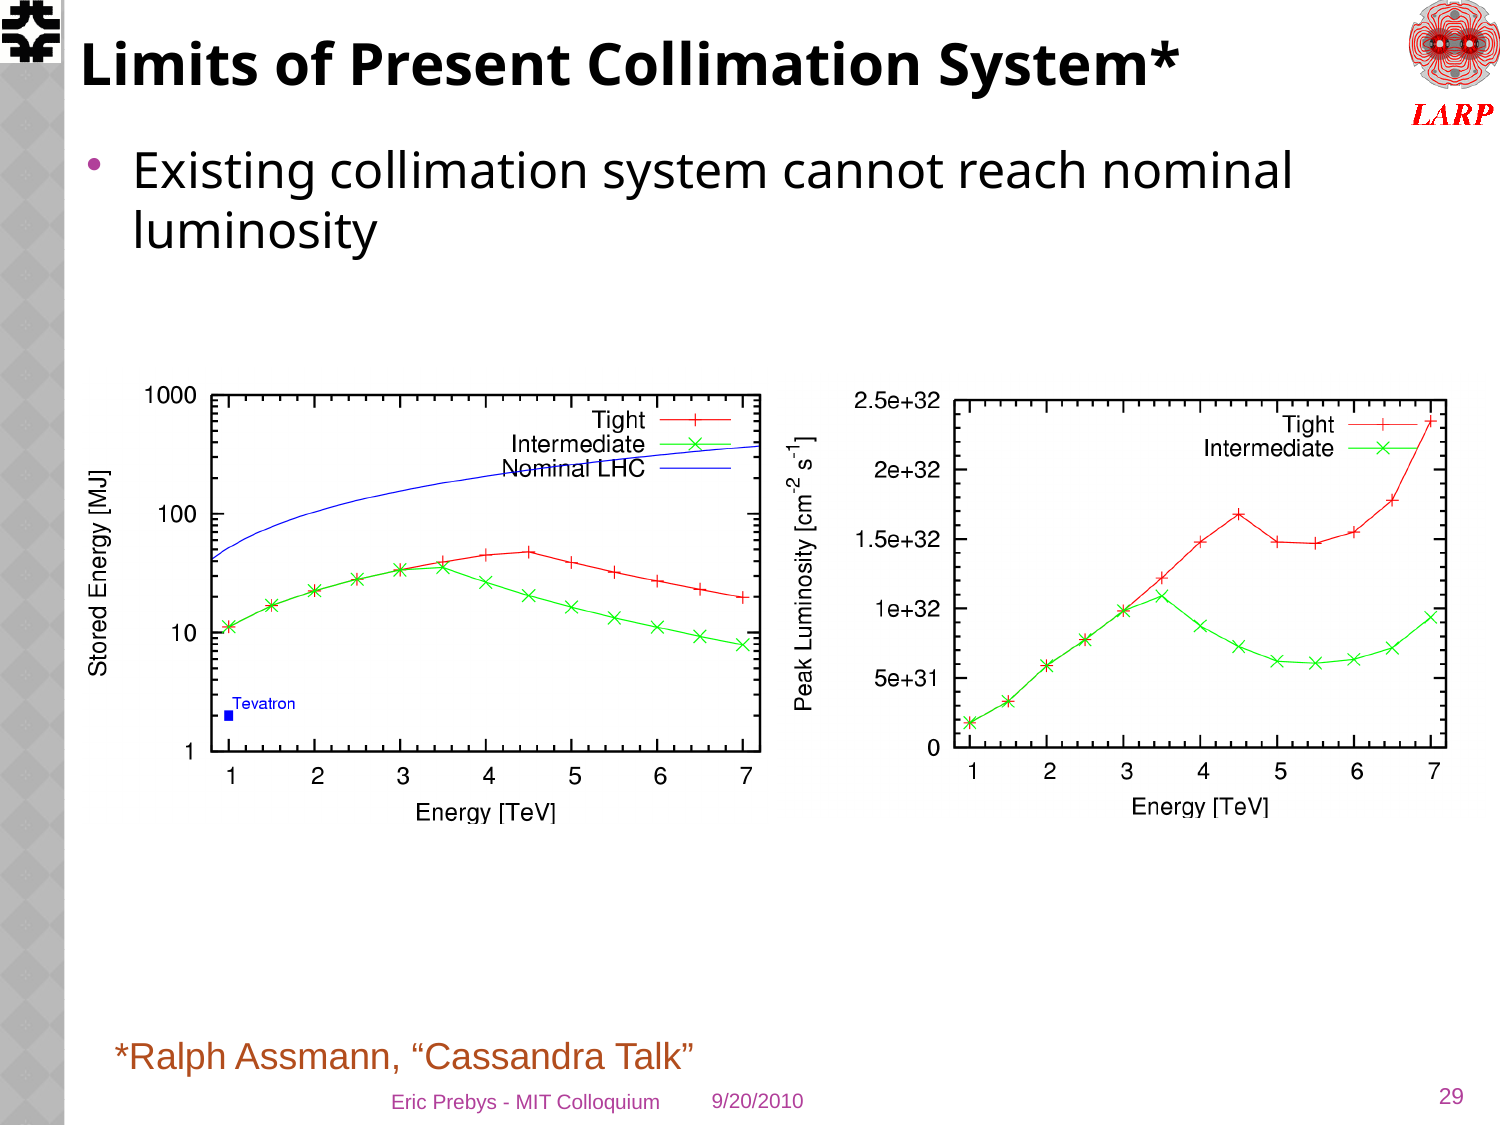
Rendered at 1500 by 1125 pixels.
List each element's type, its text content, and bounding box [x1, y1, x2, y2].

picture [81, 366, 1500, 825]
table_cell Gauss [0, 0, 65, 1125]
text_box *Ralph Assmann, “Cassandra Talk” [99, 1024, 844, 1085]
list Existing collimation system cannot reach nominal luminosity [72, 131, 1444, 1063]
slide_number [696, 1075, 1025, 1114]
picture [1406, 0, 1500, 125]
footer Eric Prebys - MIT Colloquium [75, 1075, 675, 1114]
slide_number 29 [1367, 1071, 1465, 1110]
picture [0, 0, 61, 63]
title Limits of Present Collimation System* [72, 24, 1428, 98]
